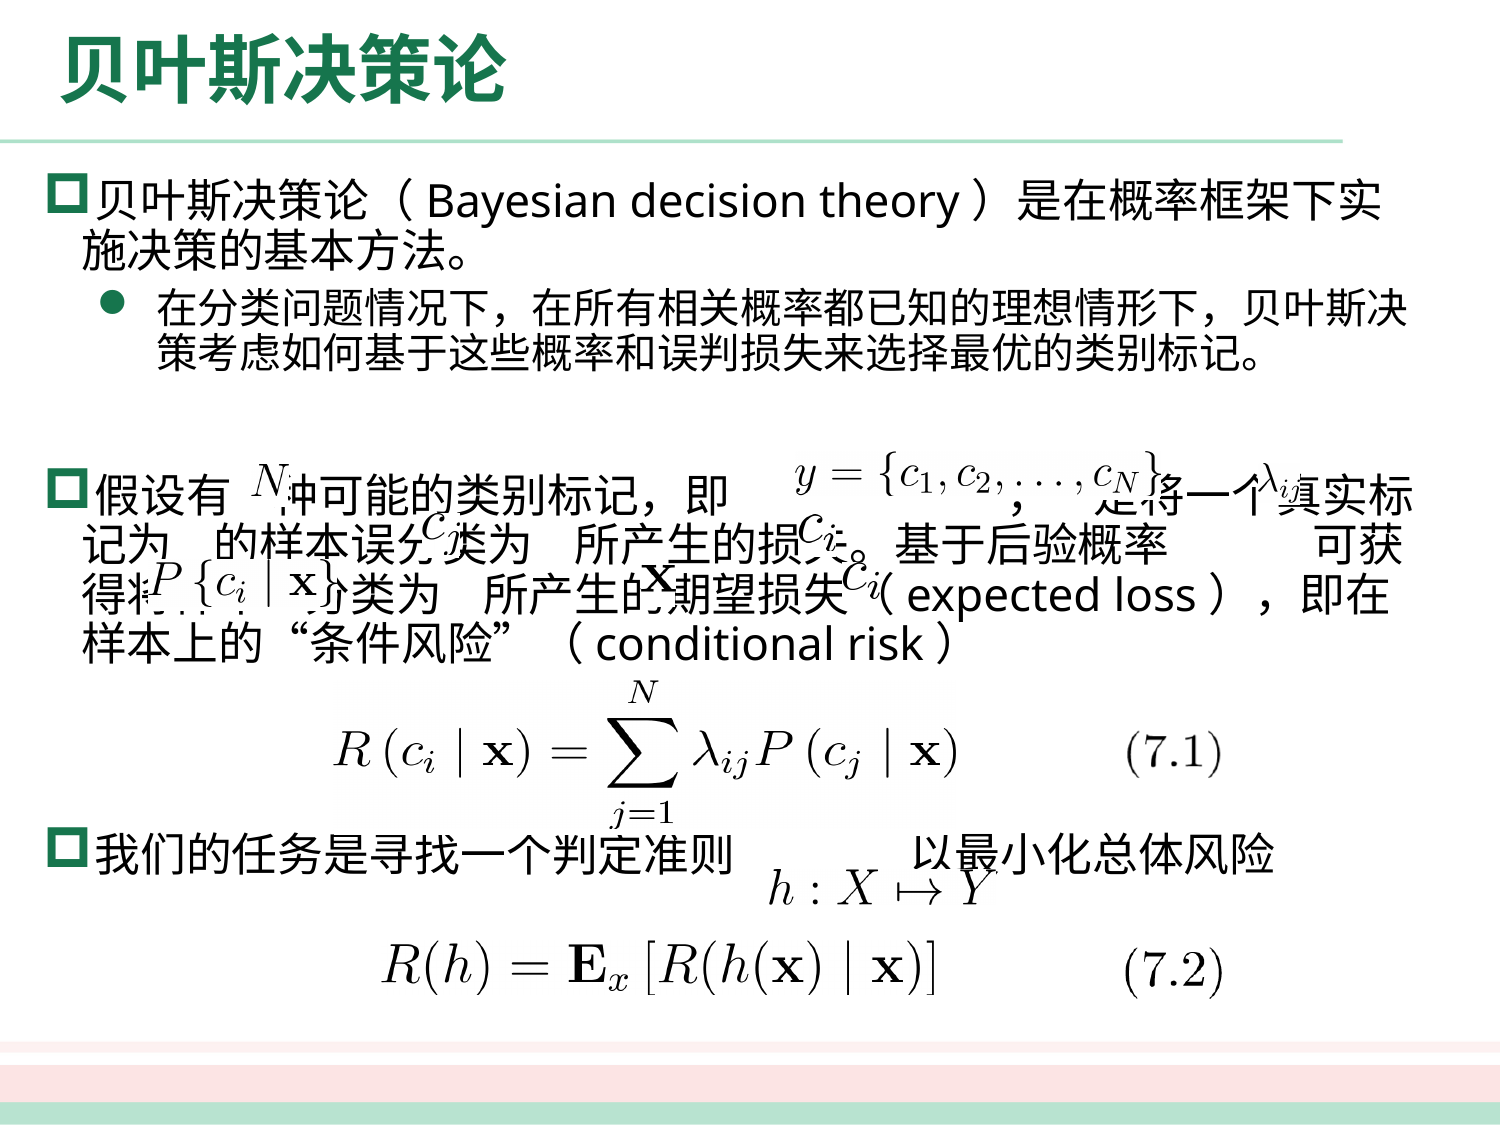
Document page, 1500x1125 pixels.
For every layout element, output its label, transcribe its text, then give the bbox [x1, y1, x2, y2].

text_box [146, 555, 339, 612]
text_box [1256, 460, 1302, 506]
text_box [420, 509, 462, 559]
title 贝叶斯决策论 [42, 8, 1223, 138]
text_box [249, 460, 291, 507]
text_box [793, 447, 1163, 501]
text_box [767, 865, 998, 918]
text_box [795, 509, 839, 558]
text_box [331, 675, 1223, 836]
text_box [639, 559, 678, 607]
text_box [378, 936, 1223, 1000]
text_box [840, 557, 883, 606]
picture [0, 0, 1500, 1125]
list 贝叶斯决策论（Bayesian decision theory）是在概率框架下实施决策的基本方法。 在分类问题情况下，在所有相关概率都已知的理想情形下，贝叶斯决策考虑如何基于这些概率和误判损失来选择最优的类别标记。 假设有 种可能的类别标记，即 ， 是将一个真实标记为 的样本误分类为 所产生的损失。基于后验概率 可获得将样本 分类为 所产生的期望损失（expected loss），即在样本上的“条件风险”（conditional risk） 我们的任务是寻找一个判定准则 以最小化总体风险 [28, 170, 1440, 1043]
